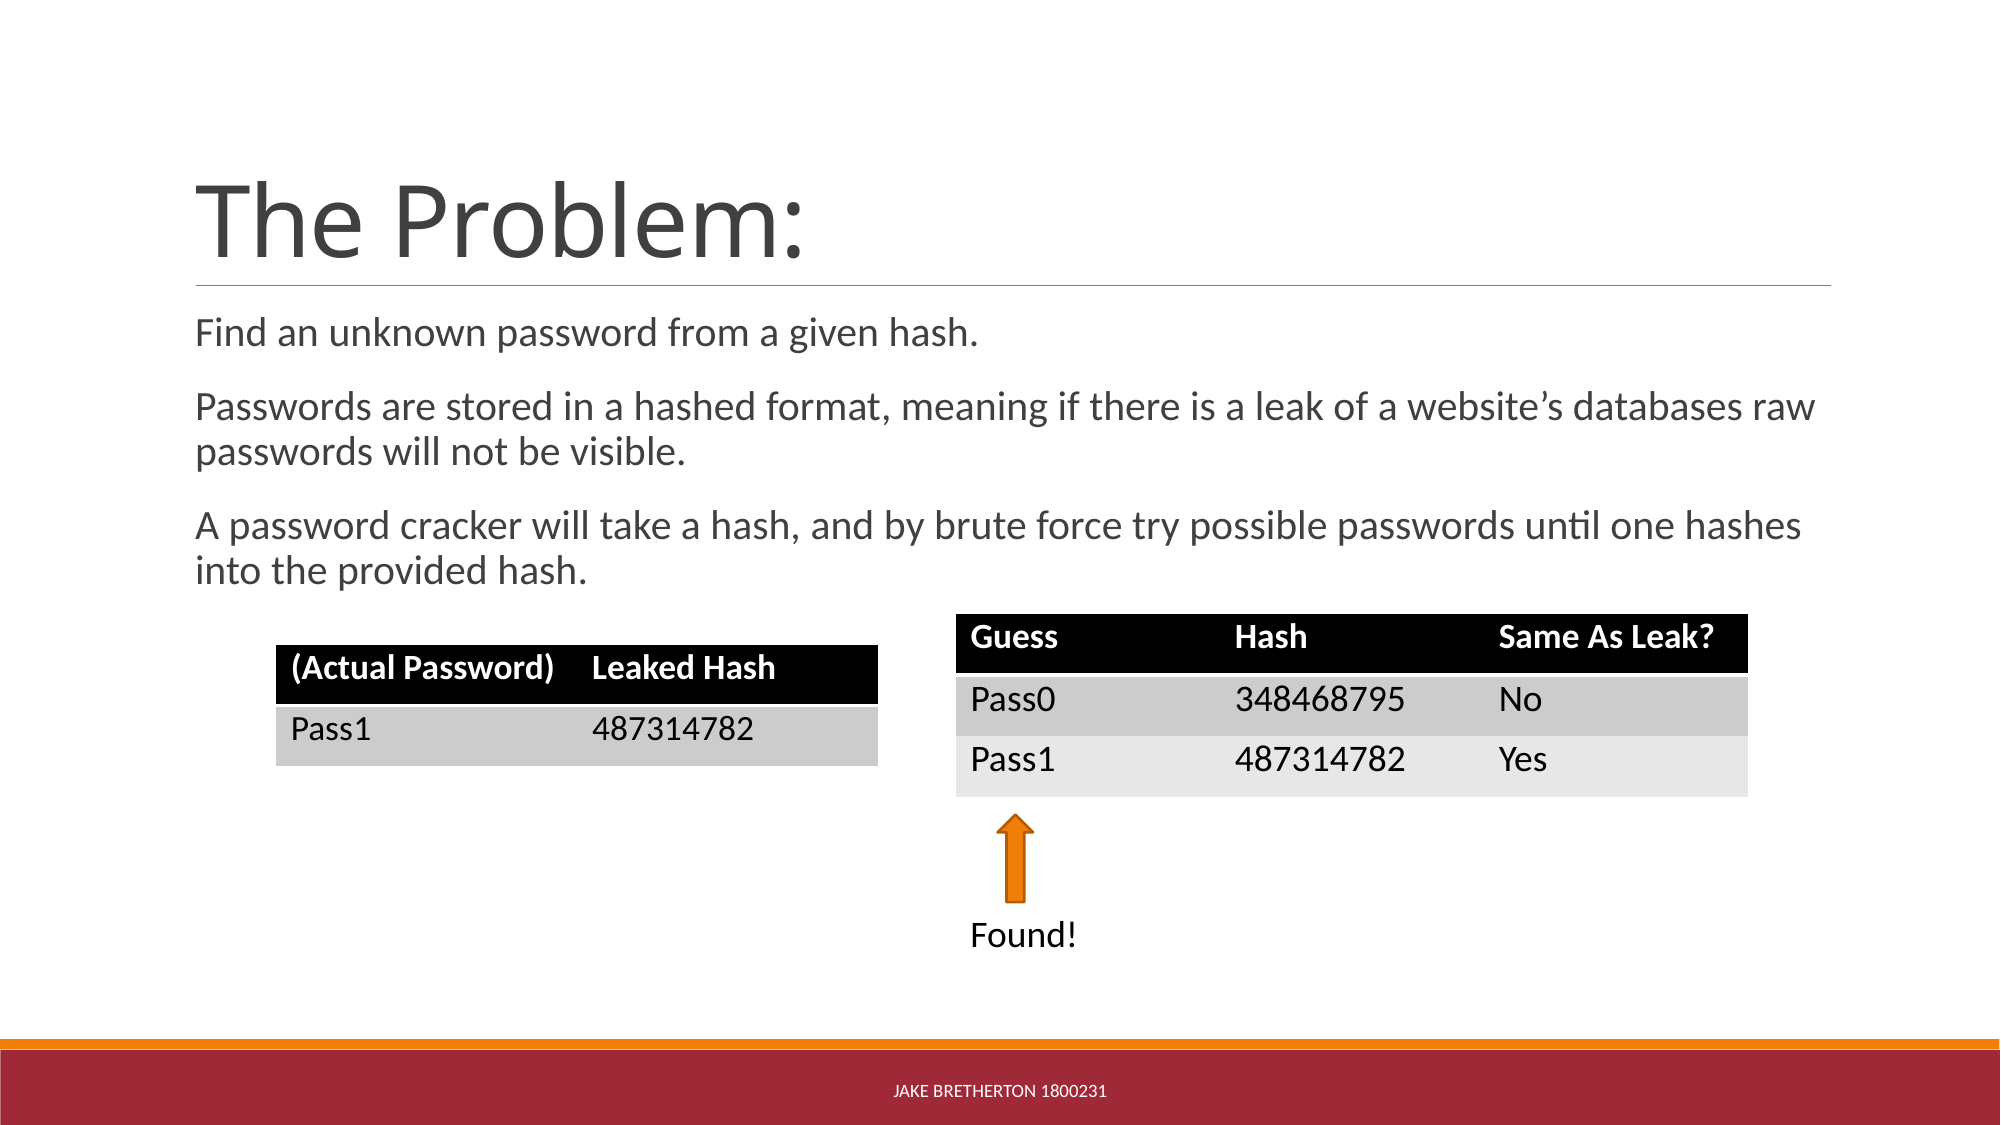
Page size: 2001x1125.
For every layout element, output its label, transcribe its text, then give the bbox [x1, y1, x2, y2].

table_cell 487314782 [1220, 736, 1484, 797]
table_header Same As Leak? [1484, 614, 1748, 673]
table_cell 487314782 [577, 707, 878, 766]
table_header Guess [956, 614, 1220, 673]
table_header Leaked Hash [577, 645, 878, 704]
table_cell Pass0 [956, 677, 1220, 736]
table_cell Pass1 [956, 736, 1220, 797]
table_cell No [1484, 677, 1748, 736]
table_cell 348468795 [1220, 677, 1484, 736]
title The Problem: [180, 47, 1830, 285]
table_header (Actual Password) [276, 645, 577, 704]
list Find an unknown password from a given hash. Passwords are stored in a hashed format, meaning if there is a leak of a website’s databases raw passwords will not be visible. A password cracker will take a hash, and by brute force try possible passwords until one hashes into the provided hash. [180, 302, 1830, 963]
table_cell Pass1 [276, 707, 577, 766]
footer Jake Bretherton 1800231 [604, 1059, 1396, 1120]
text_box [955, 814, 1112, 964]
table_header Hash [1220, 614, 1484, 673]
table_cell Yes [1484, 736, 1748, 797]
